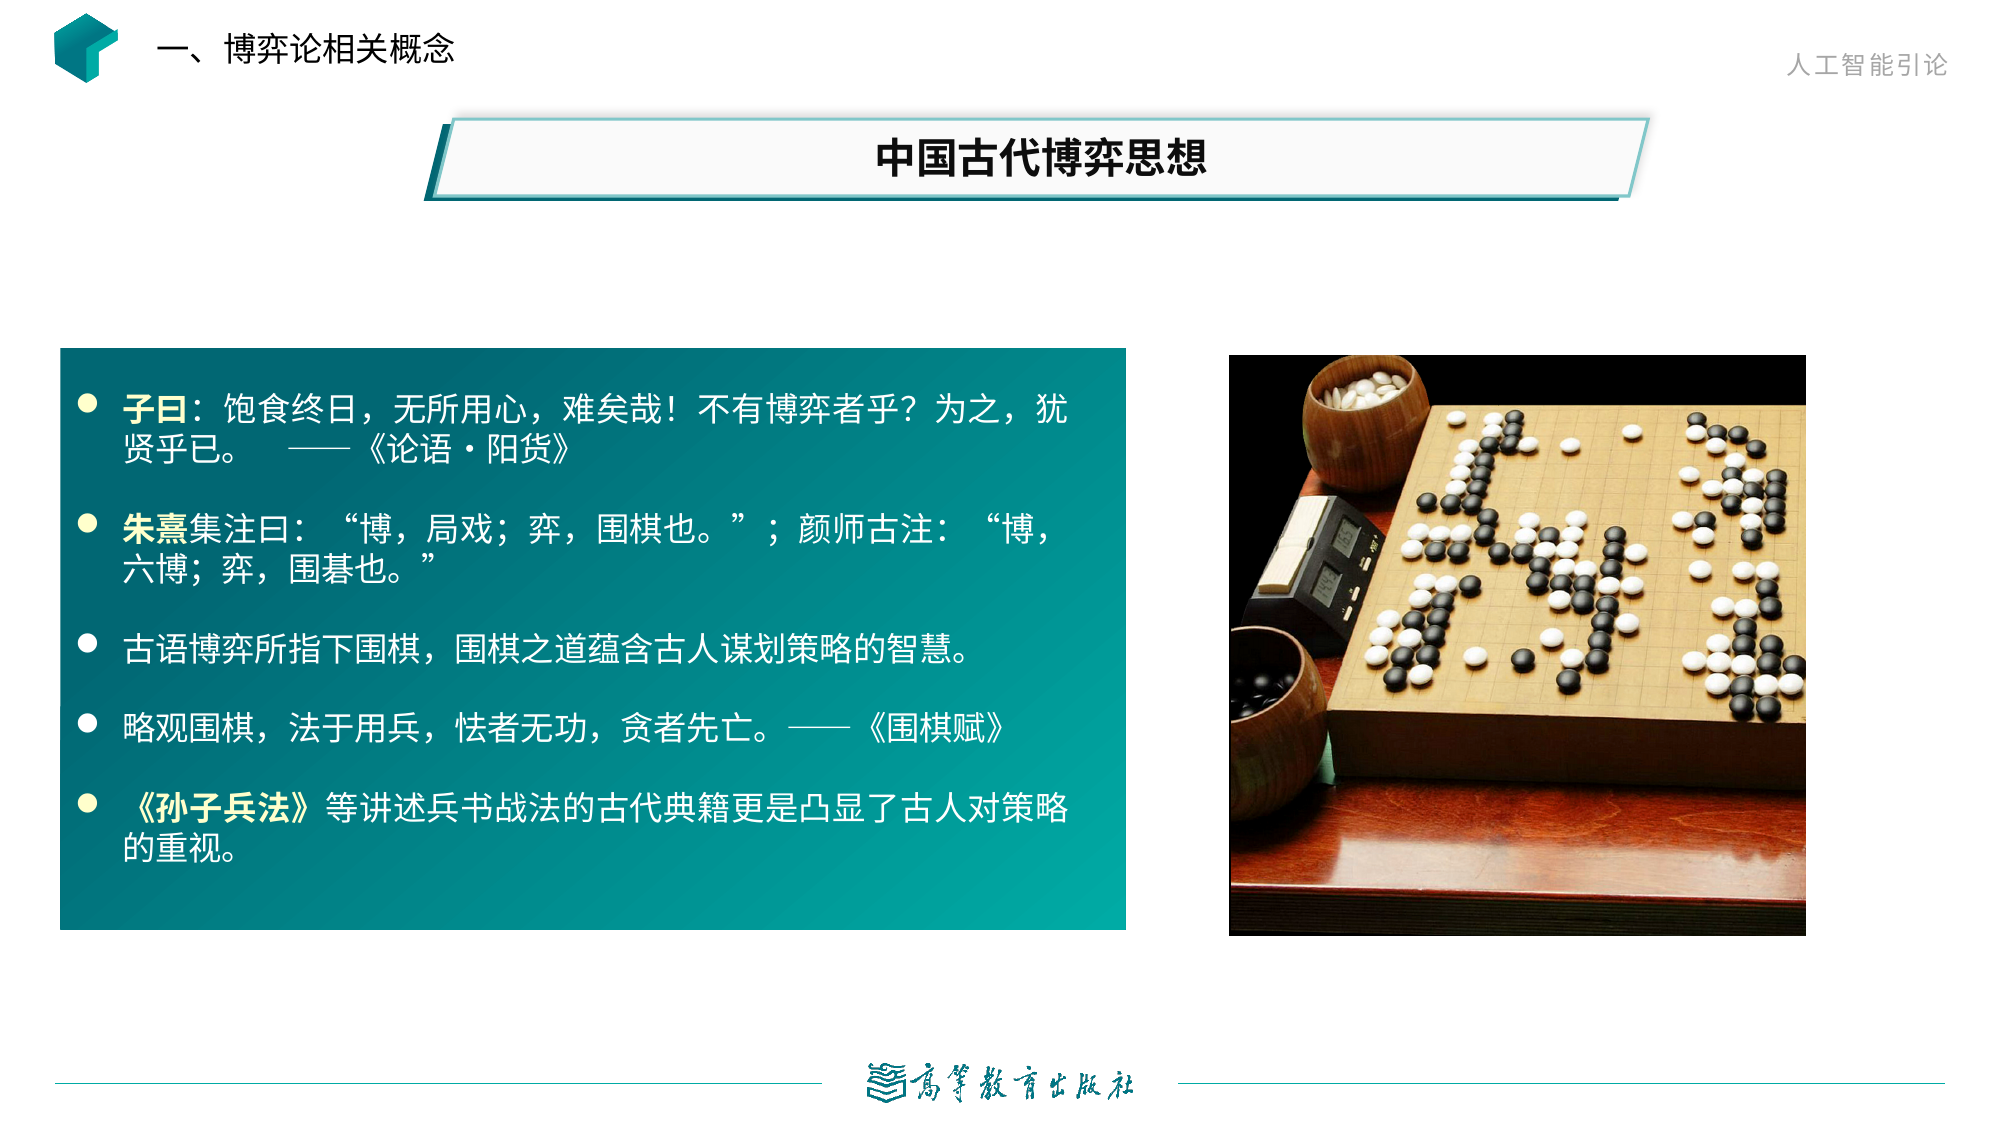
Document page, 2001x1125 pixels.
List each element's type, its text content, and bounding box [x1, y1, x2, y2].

picture [1228, 355, 1806, 936]
text_box 子曰：饱食终日，无所用心，难矣哉！不有博弈者乎？为之，犹贤乎已。 ——《论语•阳货》 朱熹集注曰：“博，局戏；弈，围棋也。”；颜师古注：“博，六博；弈，围碁也。” 古语博弈所指下围棋，围棋之道蕴含古人谋划策略的智慧。 略观围棋，法于用兵，怯者无功，贪者先亡。——《围棋赋》 《孙子兵法》等讲述兵书战法的古代典籍更是凸显了古人对策略的重视。 [60, 380, 1085, 955]
picture [867, 1063, 1133, 1103]
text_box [423, 119, 1649, 201]
text_box 一、博弈论相关概念 [141, 21, 471, 76]
text_box [59, 347, 1126, 930]
